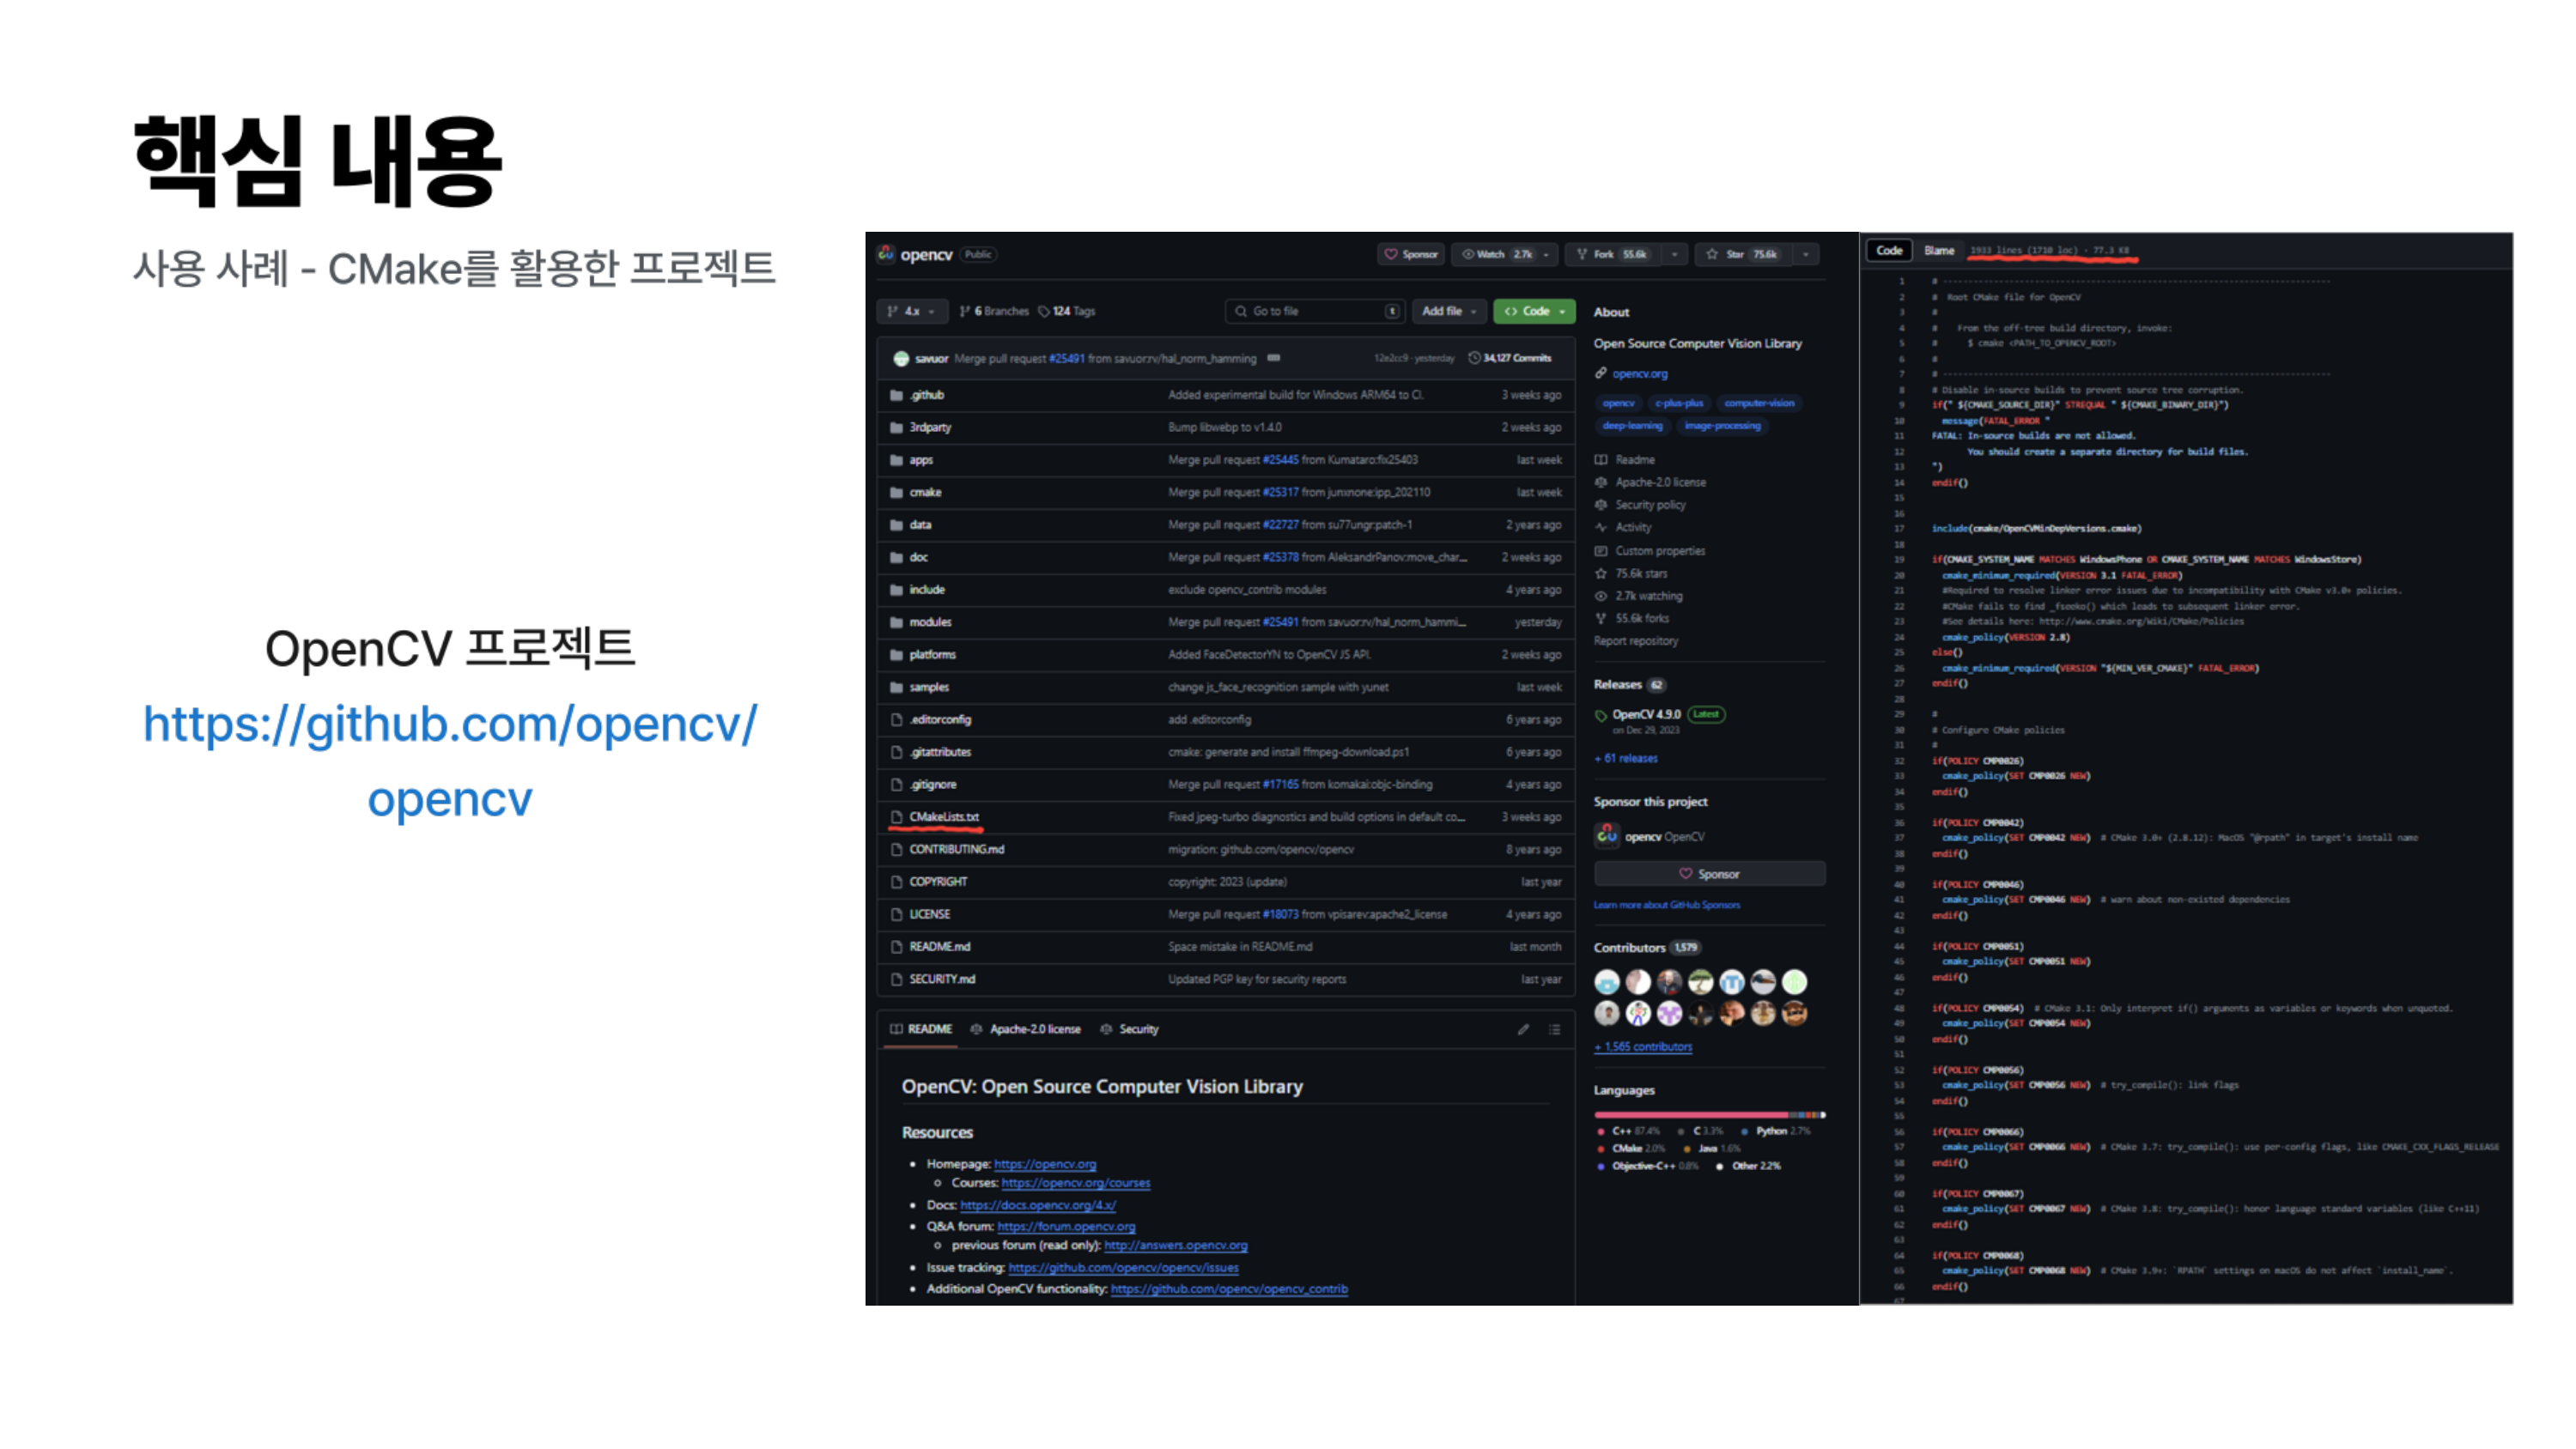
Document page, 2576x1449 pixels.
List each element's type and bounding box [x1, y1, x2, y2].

picture [101, 50, 818, 336]
picture [105, 593, 822, 876]
picture [865, 232, 2514, 1307]
